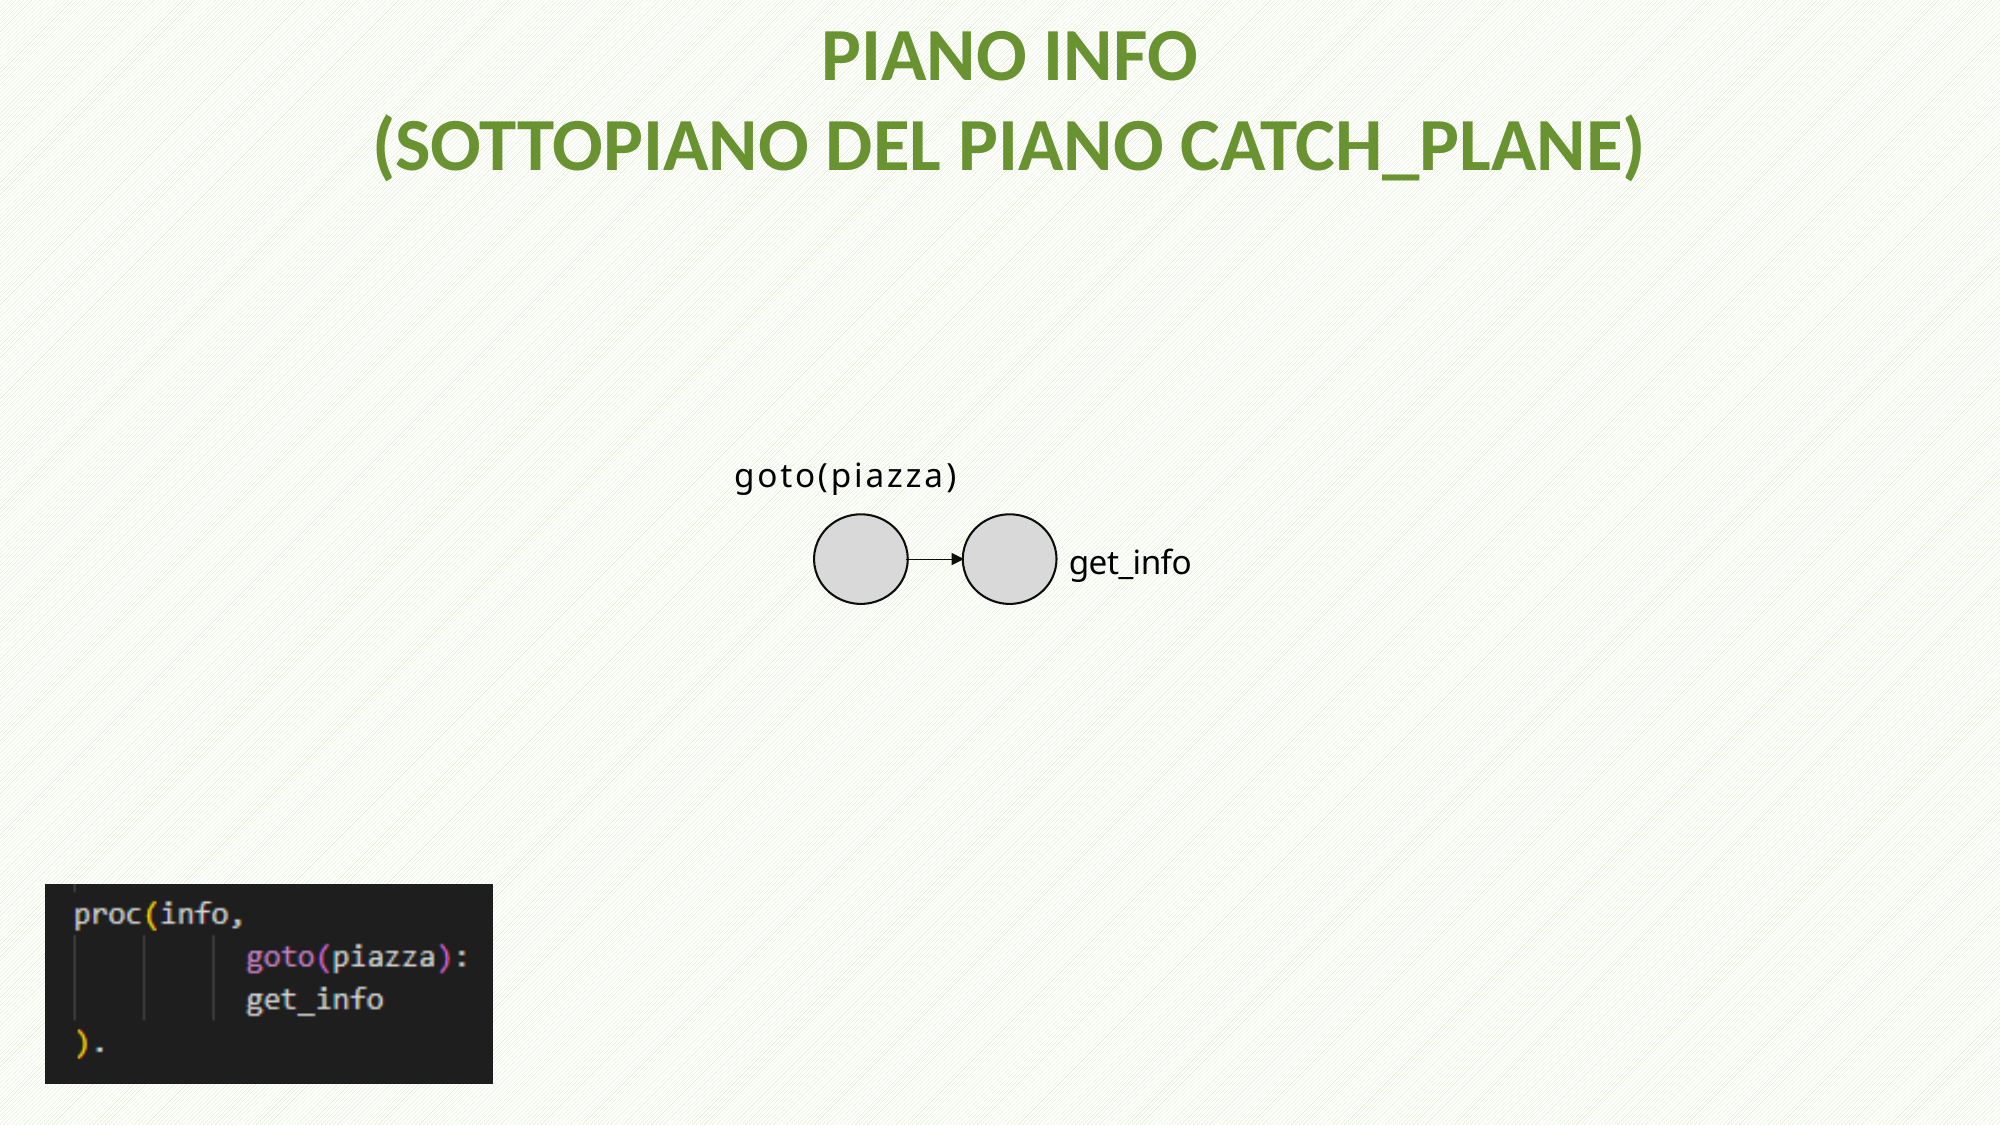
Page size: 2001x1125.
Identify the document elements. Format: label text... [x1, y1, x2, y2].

text_box PIANO INFO (SOTTOPIANO DEL PIANO CATCH_PLANE) [355, 0, 1665, 283]
picture [45, 884, 493, 1084]
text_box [732, 452, 1268, 604]
